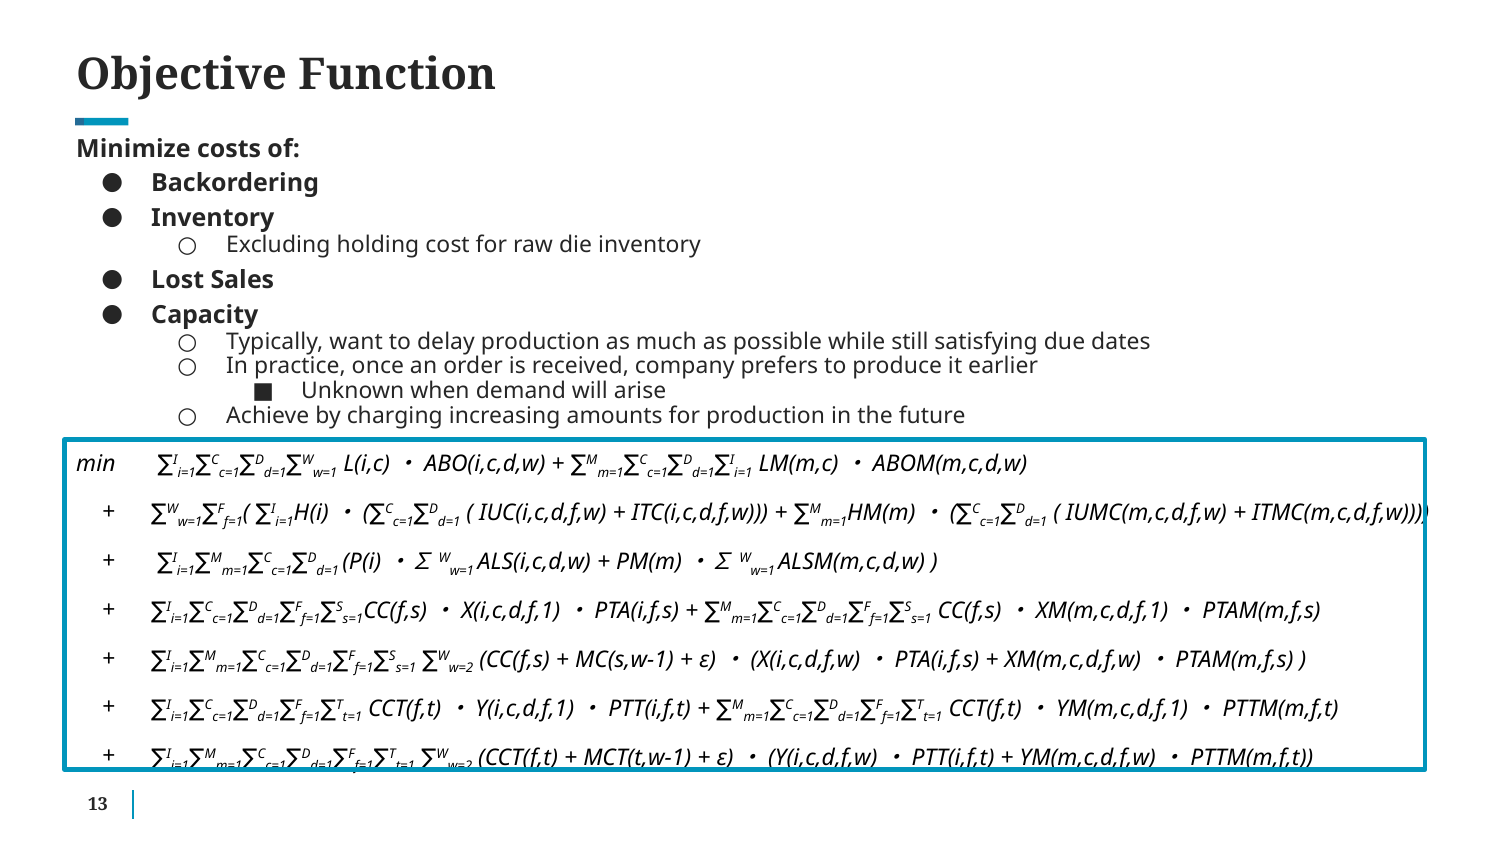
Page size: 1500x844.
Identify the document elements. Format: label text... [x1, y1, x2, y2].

list Minimize costs of: Backordering Inventory Excluding holding cost for raw die inventory Lost Sales Capacity Typically, want to delay production as much as possible while still satisfying due dates In practice, once an order is received, company prefers to produce it earlier Unknown when demand will arise Achieve by charging increasing amounts for production in the future min ∑Ii=1∑Cc=1∑Dd=1∑Ww=1 L(i,c)・ABO(i,c,d,w) + ∑Mm=1∑Cc=1∑Dd=1∑Ii=1 LM(m,c)・ABOM(m,c,d,w) ∑Ww=1∑Ff=1( ∑Ii=1H(i)・(∑Cc=1∑Dd=1 ( IUC(i,c,d,f,w) + ITC(i,c,d,f,w))) + ∑Mm=1HM(m)・(∑Cc=1∑Dd=1 ( IUMC(m,c,d,f,w) + ITMC(m,c,d,f,w)))) ∑Ii=1∑Mm=1∑Cc=1∑Dd=1 (P(i)・∑Ww=1 ALS(i,c,d,w) + PM(m)・∑Ww=1 ALSM(m,c,d,w) ) ∑Ii=1∑Cc=1∑Dd=1∑Ff=1∑Ss=1CC(f,s)・X(i,c,d,f,1)・PTA(i,f,s) + ∑Mm=1∑Cc=1∑Dd=1∑Ff=1∑Ss=1 CC(f,s)・XM(m,c,d,f,1)・PTAM(m,f,s) ∑Ii=1∑Mm=1∑Cc=1∑Dd=1∑Ff=1∑Ss=1 ∑Ww=2 (CC(f,s) + MC(s,w-1) + ε)・(X(i,c,d,f,w)・PTA(i,f,s) + XM(m,c,d,f,w)・PTAM(m,f,s) ) ∑Ii=1∑Cc=1∑Dd=1∑Ff=1∑Tt=1 CCT(f,t)・Y(i,c,d,f,1)・PTT(i,f,t) + ∑Mm=1∑Cc=1∑Dd=1∑Ff=1∑Tt=1 CCT(f,t)・YM(m,c,d,f,1)・PTTM(m,f,t) ∑Ii=1∑Mm=1∑Cc=1∑Dd=1∑Ff=1∑Tt=1 ∑Ww=2 (CCT(f,t) + MCT(t,w-1) + ε)・(Y(i,c,d,f,w)・PTT(i,f,t) + YM(m,c,d,f,w)・PTTM(m,f,t)) [76, 142, 1500, 793]
text_box [64, 439, 1425, 770]
slide_number ‹#› [76, 792, 120, 817]
title Objective Function [76, 51, 1424, 193]
